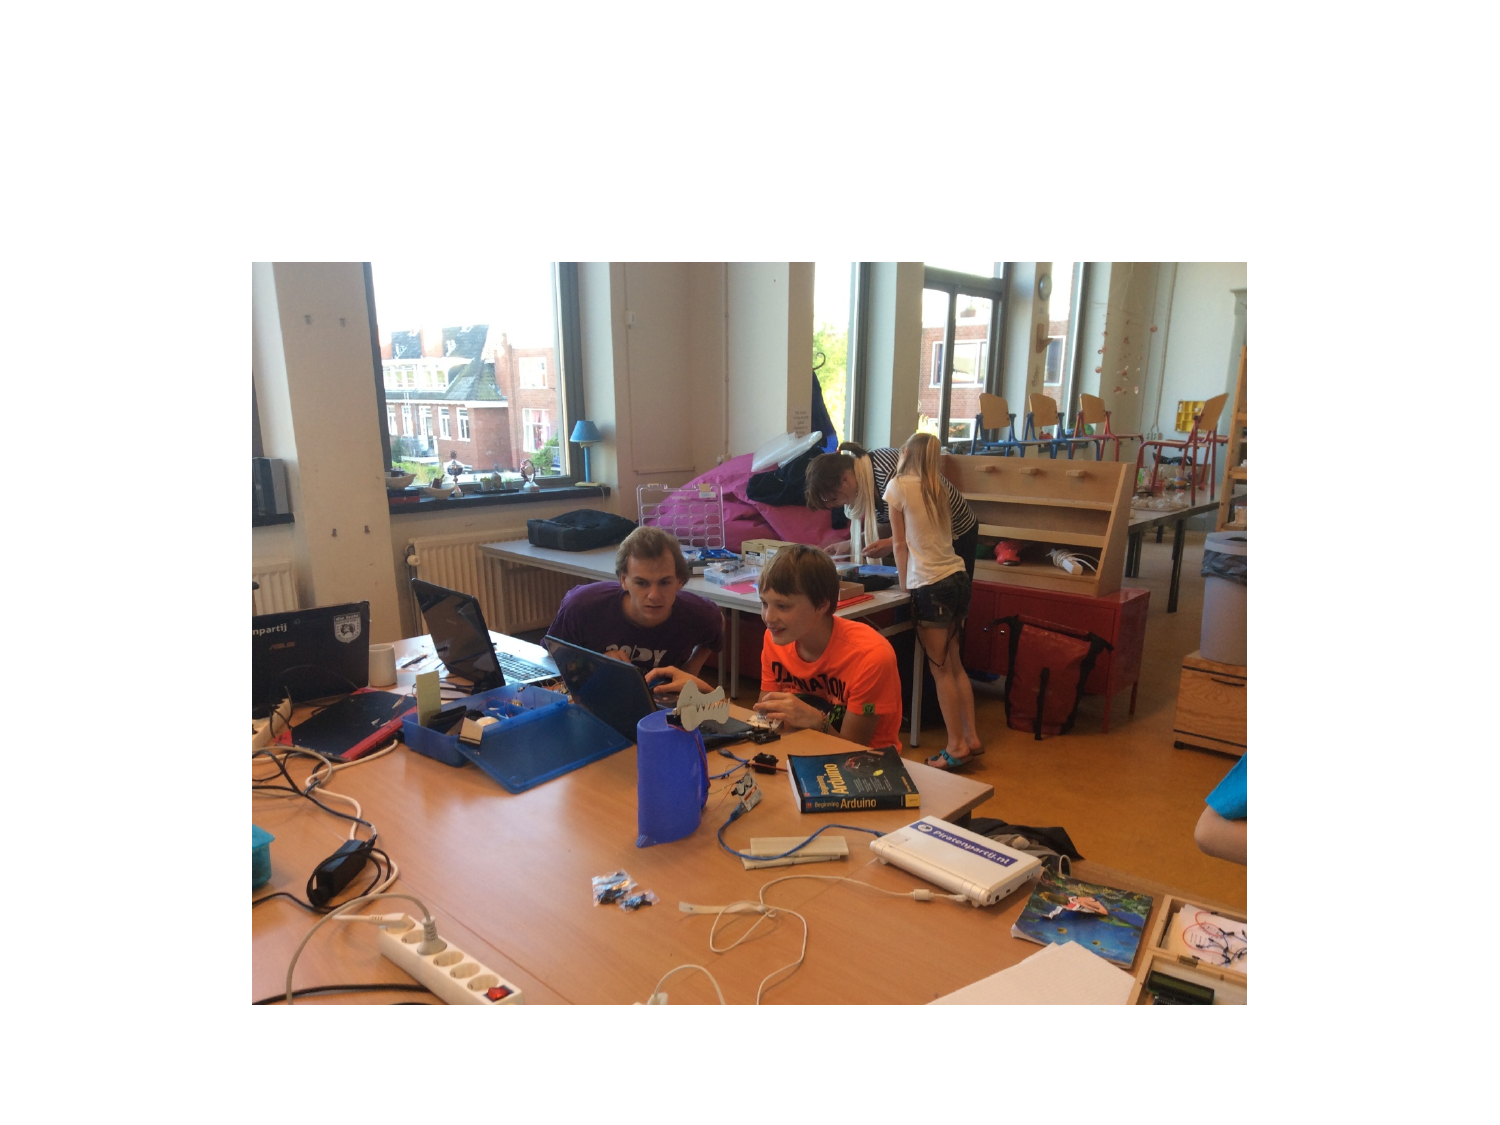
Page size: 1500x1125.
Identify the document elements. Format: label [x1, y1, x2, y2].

list [252, 262, 1248, 1006]
